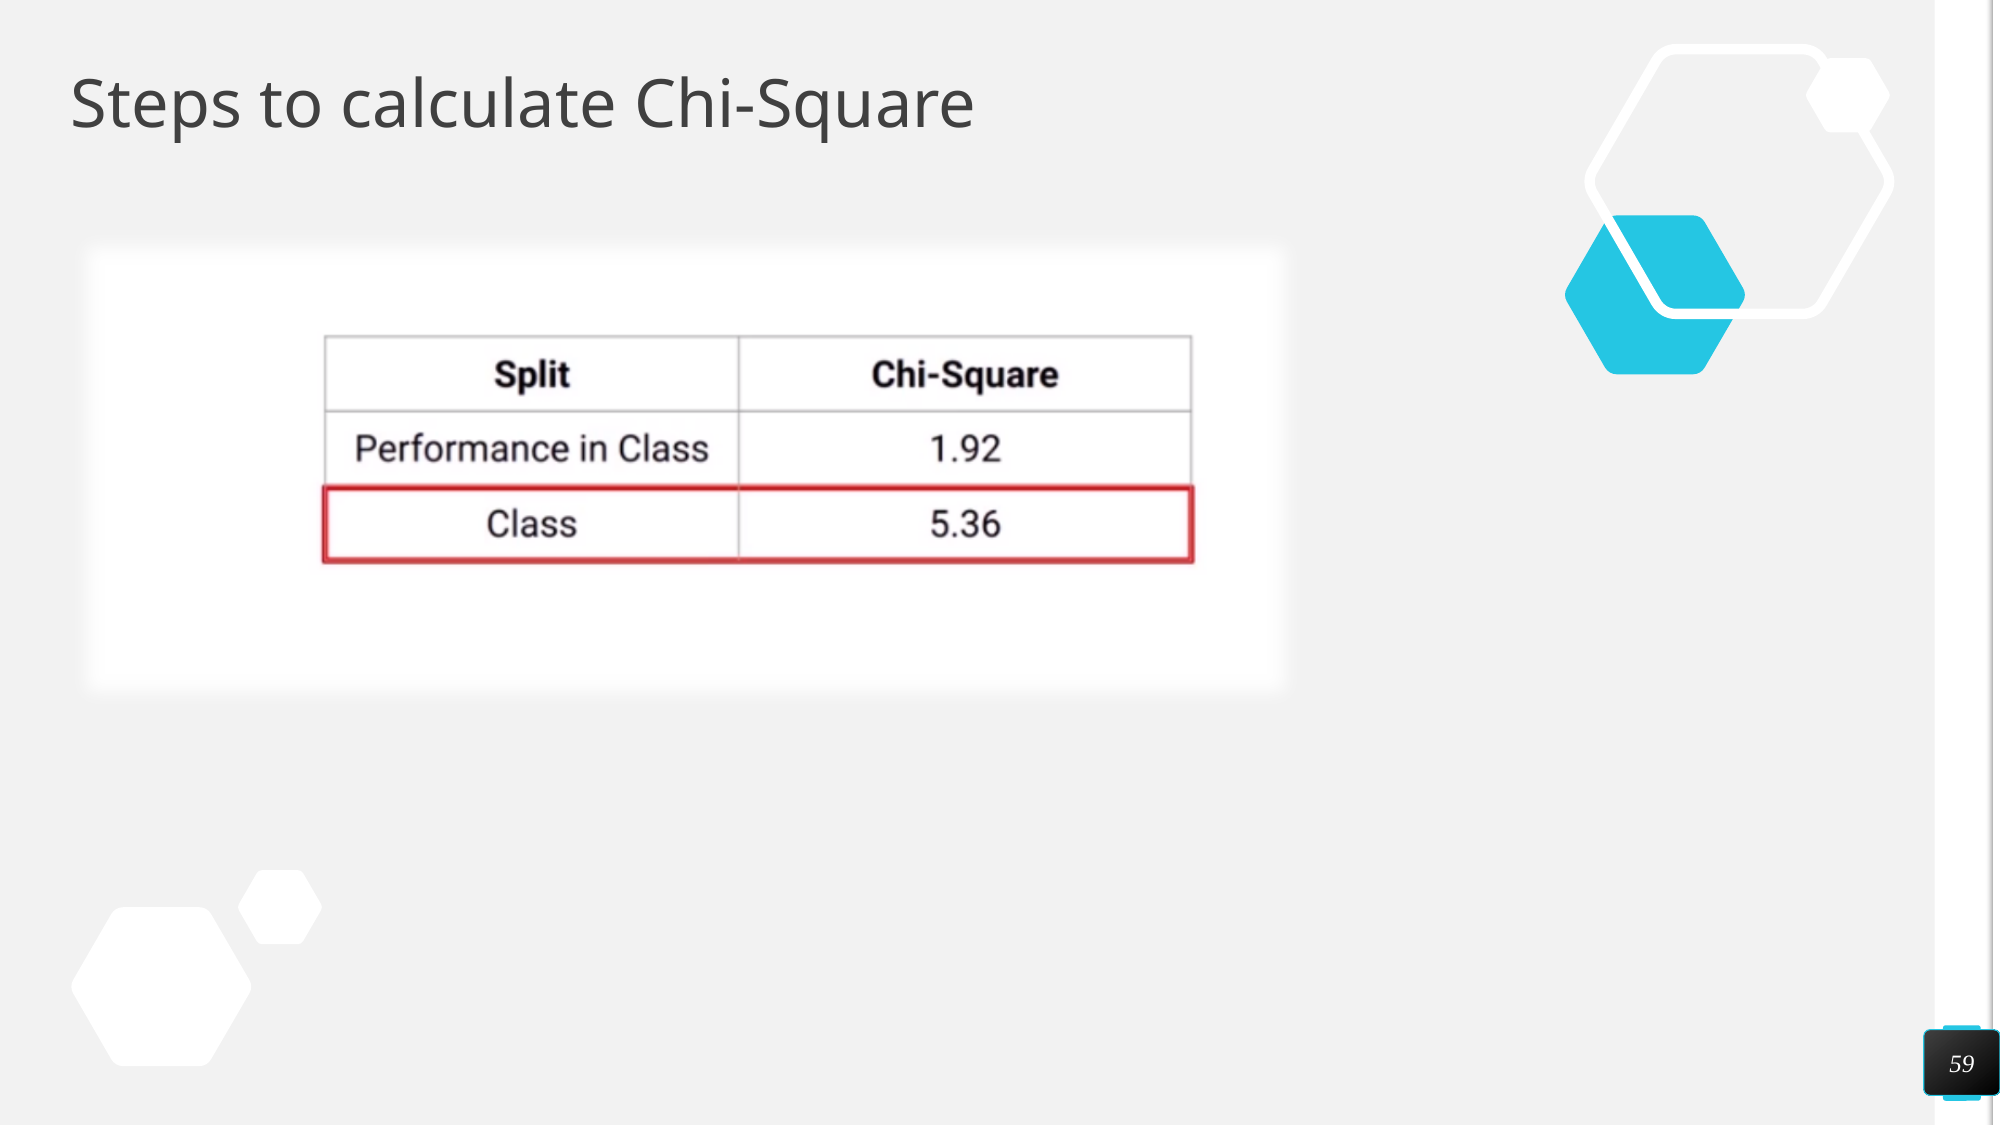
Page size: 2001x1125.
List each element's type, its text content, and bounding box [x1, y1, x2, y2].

slide_number 59 [1923, 1029, 2000, 1096]
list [70, 230, 1301, 708]
title Steps to calculate Chi-Square [70, 70, 1930, 142]
